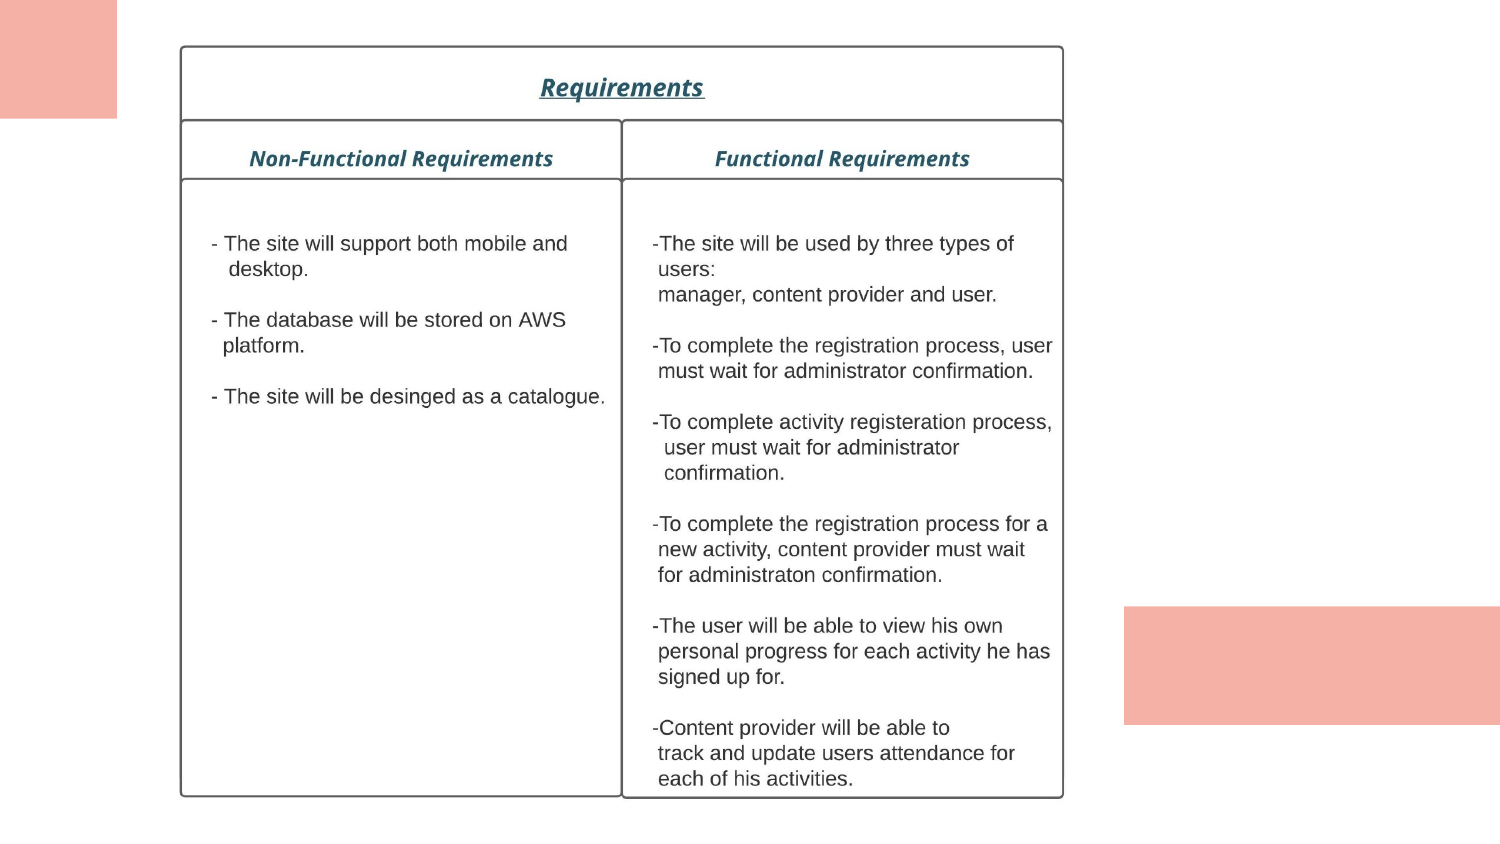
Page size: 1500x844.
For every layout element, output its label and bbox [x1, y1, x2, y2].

picture [151, 16, 1092, 827]
